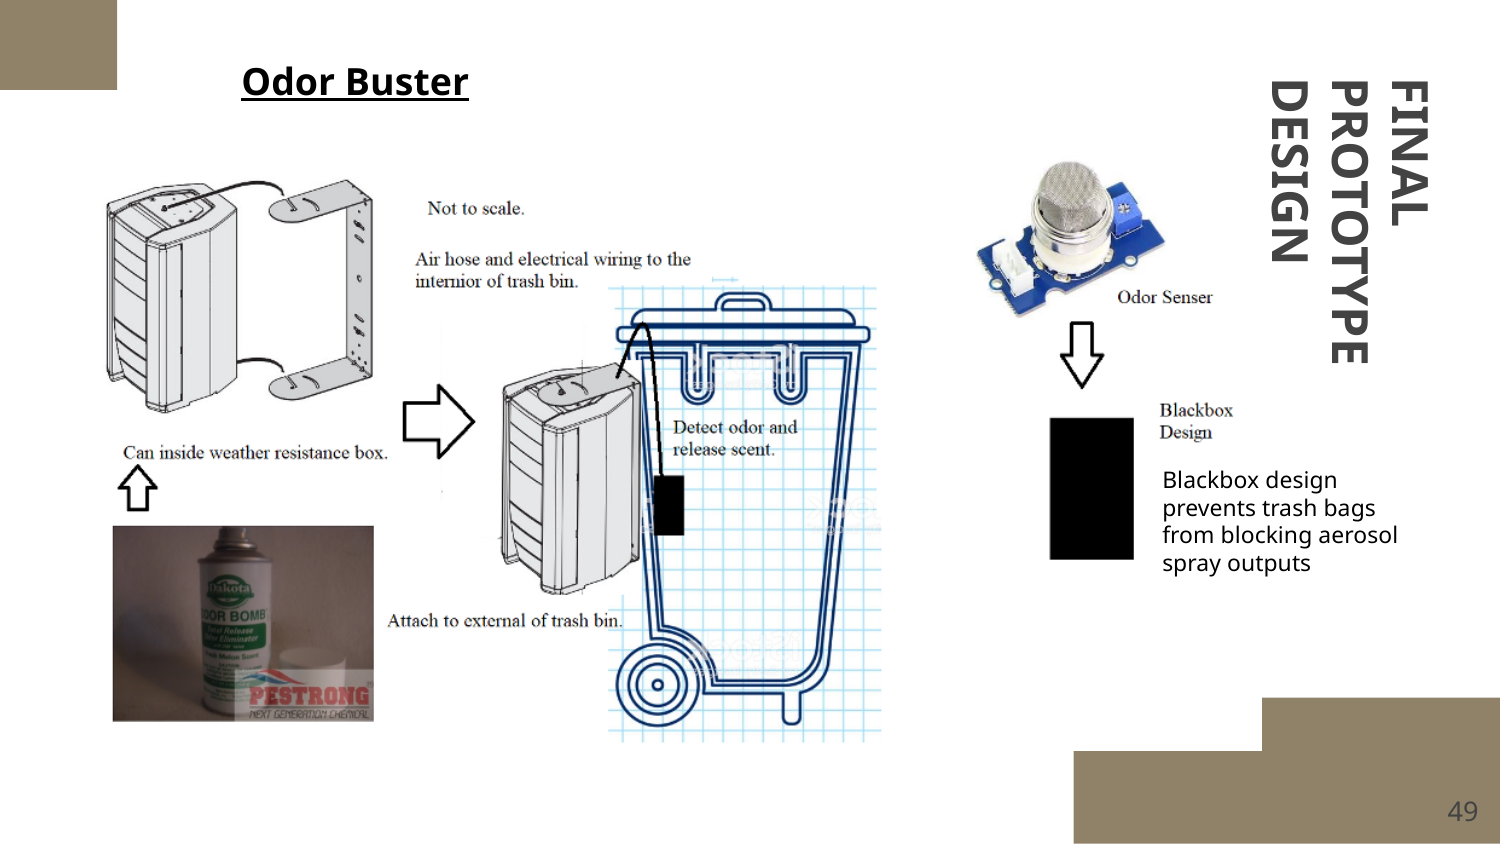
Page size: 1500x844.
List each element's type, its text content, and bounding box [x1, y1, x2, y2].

text_box FINAL PROTOTYPE DESIGN [1326, 62, 1457, 538]
text_box Odor Buster [226, 42, 732, 108]
picture [102, 152, 1263, 751]
slide_number ‹#› [1403, 779, 1494, 844]
text_box Blackbox design prevents trash bags from blocking aerosol spray outputs [1268, 451, 1427, 595]
text_box [0, 0, 118, 90]
text_box [1073, 697, 1500, 844]
